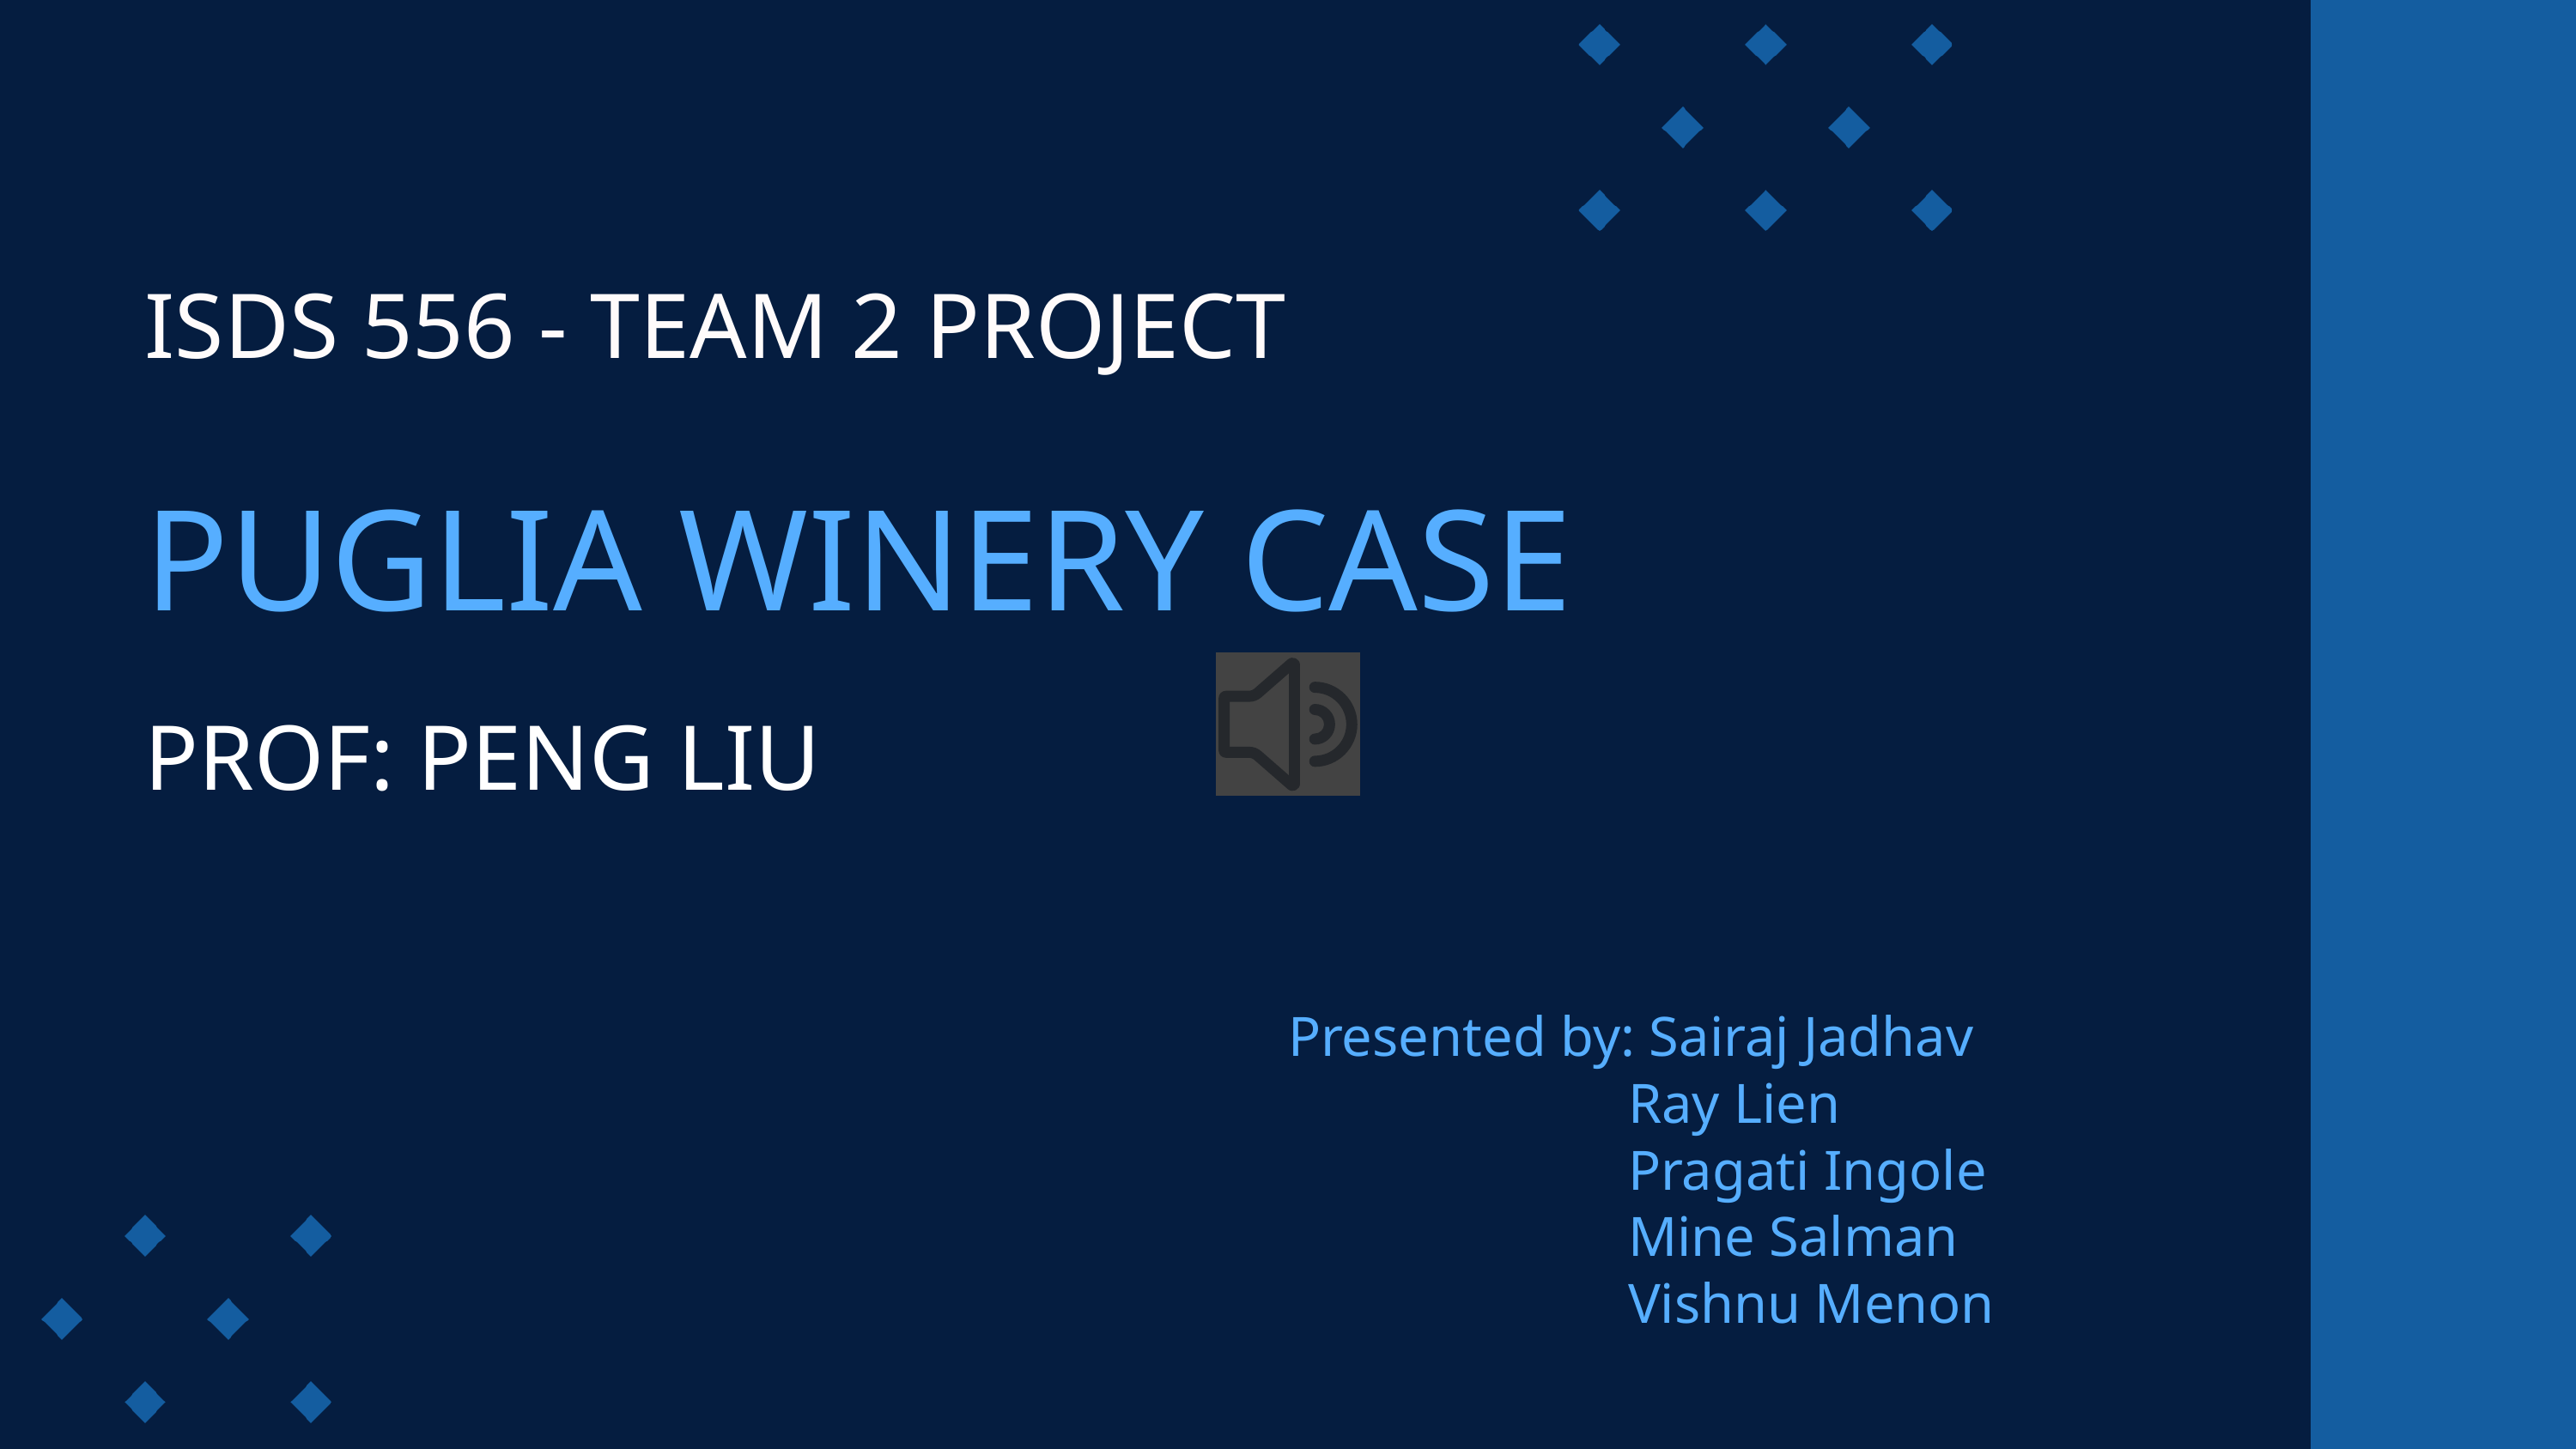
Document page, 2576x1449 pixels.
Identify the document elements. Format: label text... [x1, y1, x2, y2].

text_box Presented by: Sairaj Jadhav Ray Lien Pragati Ingole Mine Salman Vishnu Menon [1288, 1000, 2403, 1334]
text_box ISDS 556 - TEAM 2 PROJECT [144, 268, 1689, 376]
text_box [1604, 585, 2576, 858]
text_box PROF: PENG LIU [144, 700, 1599, 809]
text_box PUGLIA WINERY CASE [144, 471, 2021, 640]
picture [1215, 652, 1361, 797]
text_box [1578, 0, 1953, 231]
text_box [0, 1215, 331, 1449]
